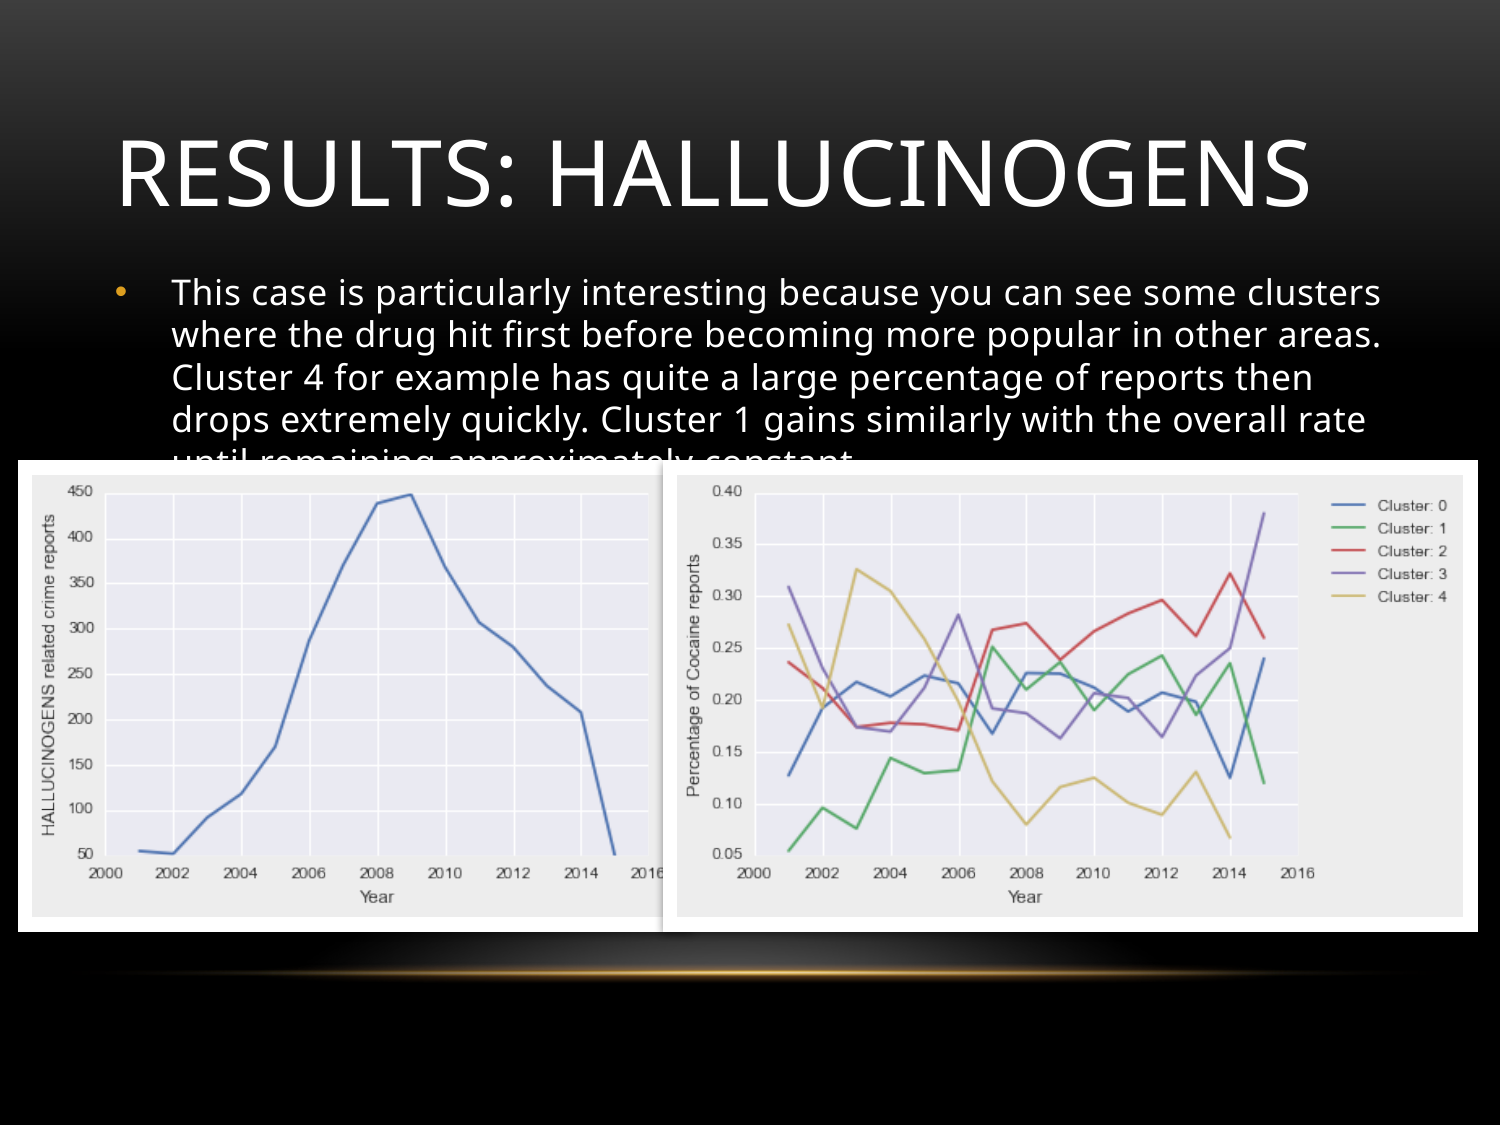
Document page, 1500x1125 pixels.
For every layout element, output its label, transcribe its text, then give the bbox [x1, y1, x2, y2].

picture [0, 0, 1500, 1125]
title Results: Hallucinogens [99, 45, 1400, 233]
list This case is particularly interesting because you can see some clusters where the drug hit first before becoming more popular in other areas. Cluster 4 for example has quite a large percentage of reports then drops extremely quickly. Cluster 1 gains similarly with the overall rate until remaining approximately constant [99, 262, 1400, 458]
